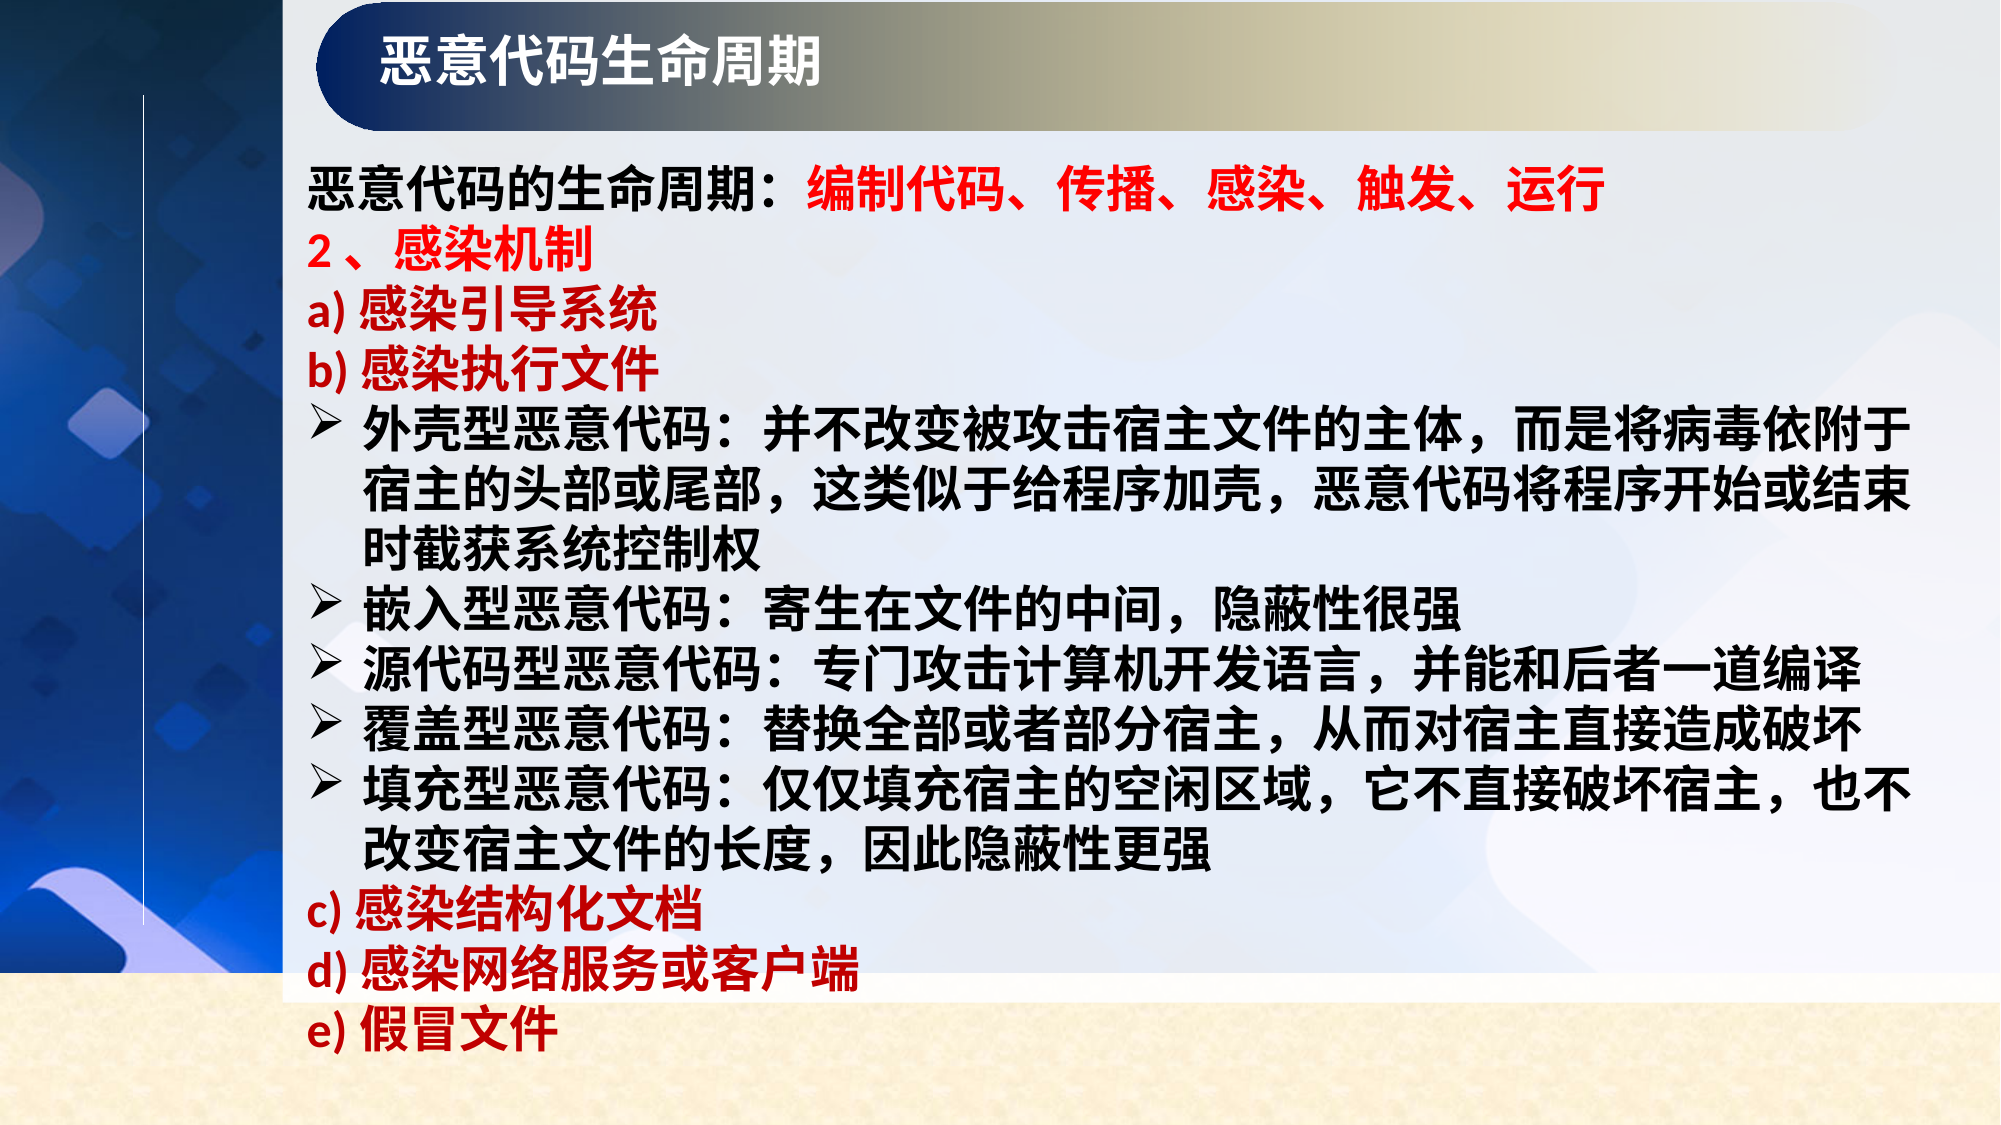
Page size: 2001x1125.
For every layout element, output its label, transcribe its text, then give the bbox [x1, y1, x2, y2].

picture [0, 0, 2001, 1125]
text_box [316, 2, 1899, 131]
text_box 恶意代码的生命周期：编制代码、传播、感染、触发、运行 2、感染机制 a)感染引导系统 b)感染执行文件 外壳型恶意代码：并不改变被攻击宿主文件的主体，而是将病毒依附于宿主的头部或尾部，这类似于给程序加壳，恶意代码将程序开始或结束时截获系统控制权 嵌入型恶意代码：寄生在文件的中间，隐蔽性很强 源代码型恶意代码：专门攻击计算机开发语言，并能和后者一道编译 覆盖型恶意代码：替换全部或者部分宿主，从而对宿主直接造成破坏 填充型恶意代码：仅仅填充宿主的空闲区域，它不直接破坏宿主，也不改变宿主文件的长度，因此隐蔽性更强 c)感染结构化文档 d)感染网络服务或客户端 e)假冒文件 [291, 150, 1976, 1065]
